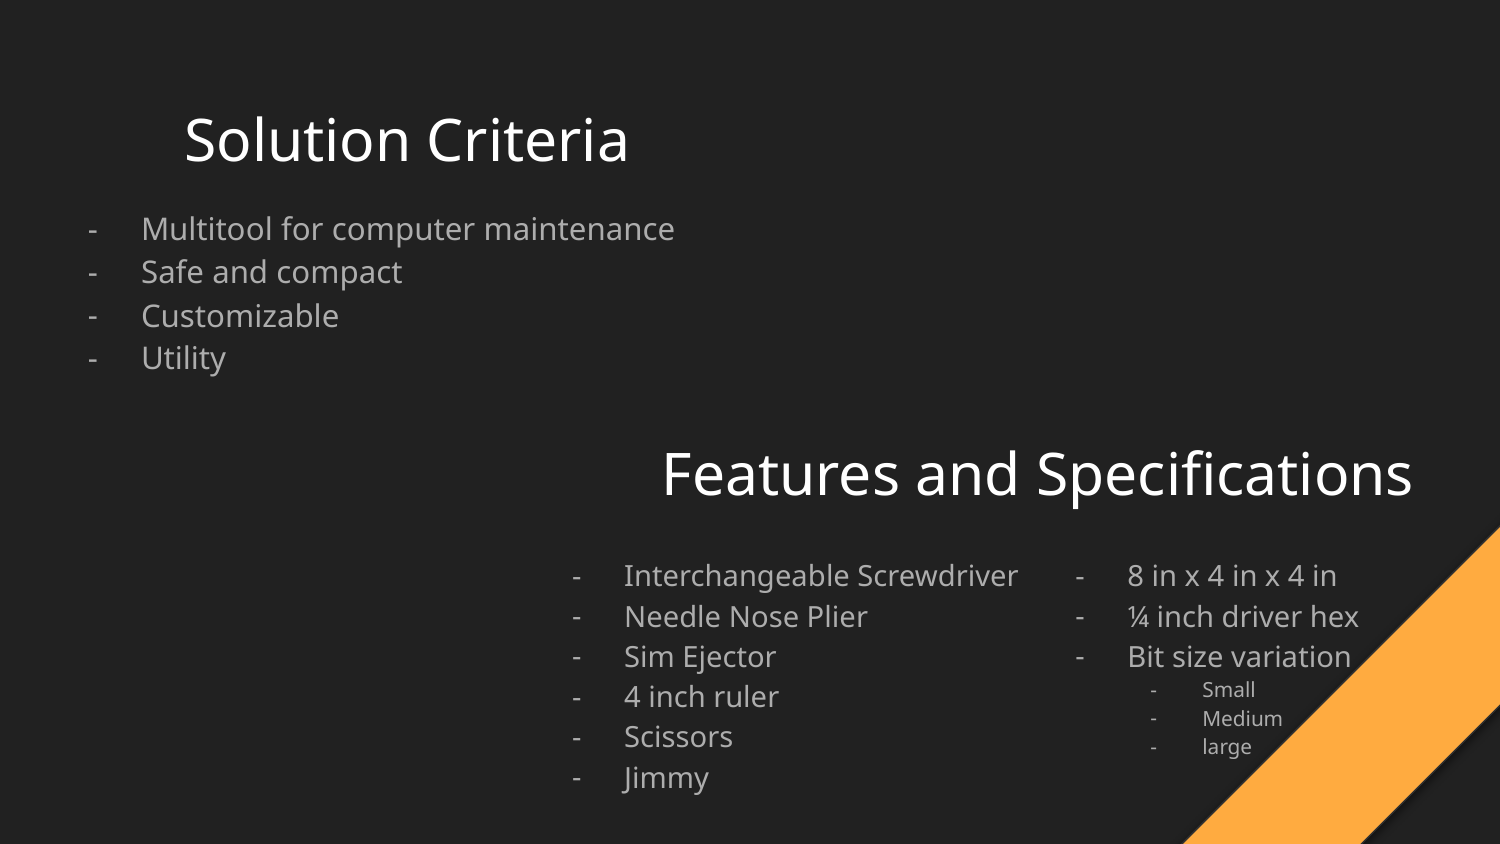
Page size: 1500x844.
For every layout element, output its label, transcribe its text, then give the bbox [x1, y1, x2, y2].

list Multitool for computer maintenance Safe and compact Customizable Utility [51, 189, 703, 396]
text_box Features and Specifications [576, 421, 1500, 516]
list Interchangeable Screwdriver Needle Nose Plier Sim Ejector 4 inch ruler Scissors Jimmy [534, 537, 1055, 817]
text_box [1181, 525, 1500, 844]
text_box 8 in x 4 in x 4 in ¼ inch driver hex Bit size variation Small Medium large [1037, 537, 1377, 784]
title Solution Criteria [135, 87, 680, 182]
